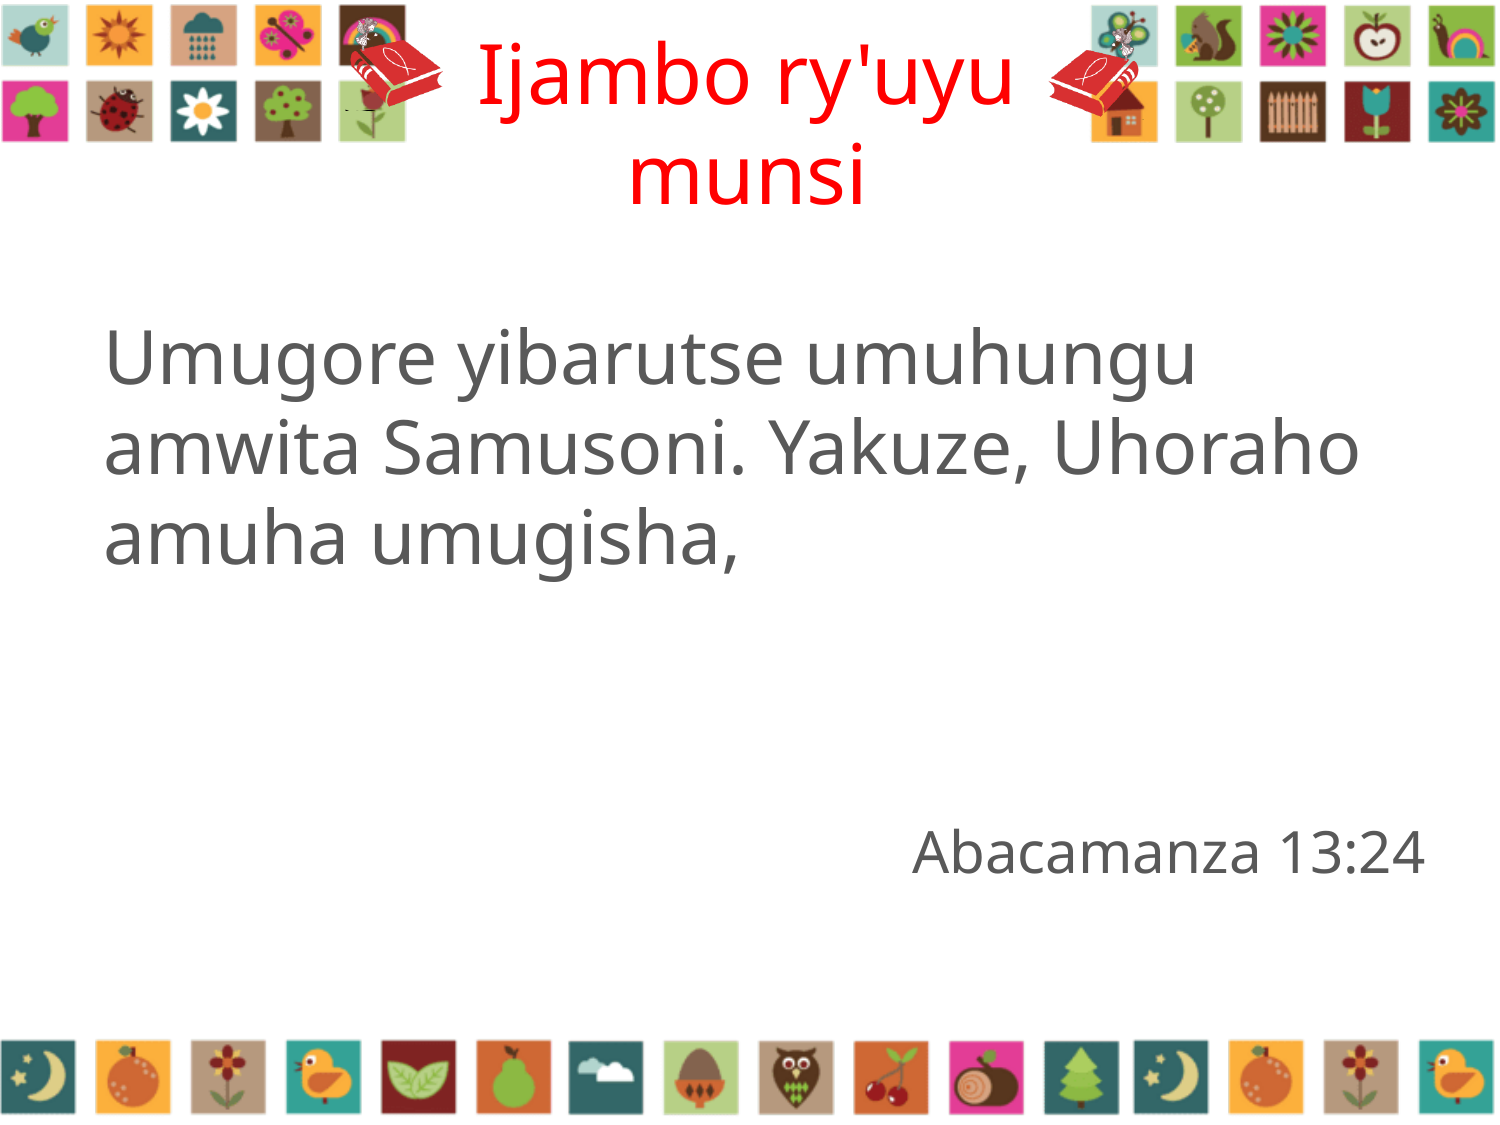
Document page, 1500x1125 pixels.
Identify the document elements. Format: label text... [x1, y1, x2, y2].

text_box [0, 1028, 1500, 1118]
text_box Umugore yibarutse umuhungu amwita Samusoni. Yakuze, Uhoraho amuha umugisha, [88, 302, 1436, 588]
text_box Abacamanza 13:24 [808, 807, 1441, 893]
text_box Ijambo ry'uyu munsi [414, 13, 1080, 229]
picture [0, 3, 475, 150]
picture [1016, 3, 1500, 150]
